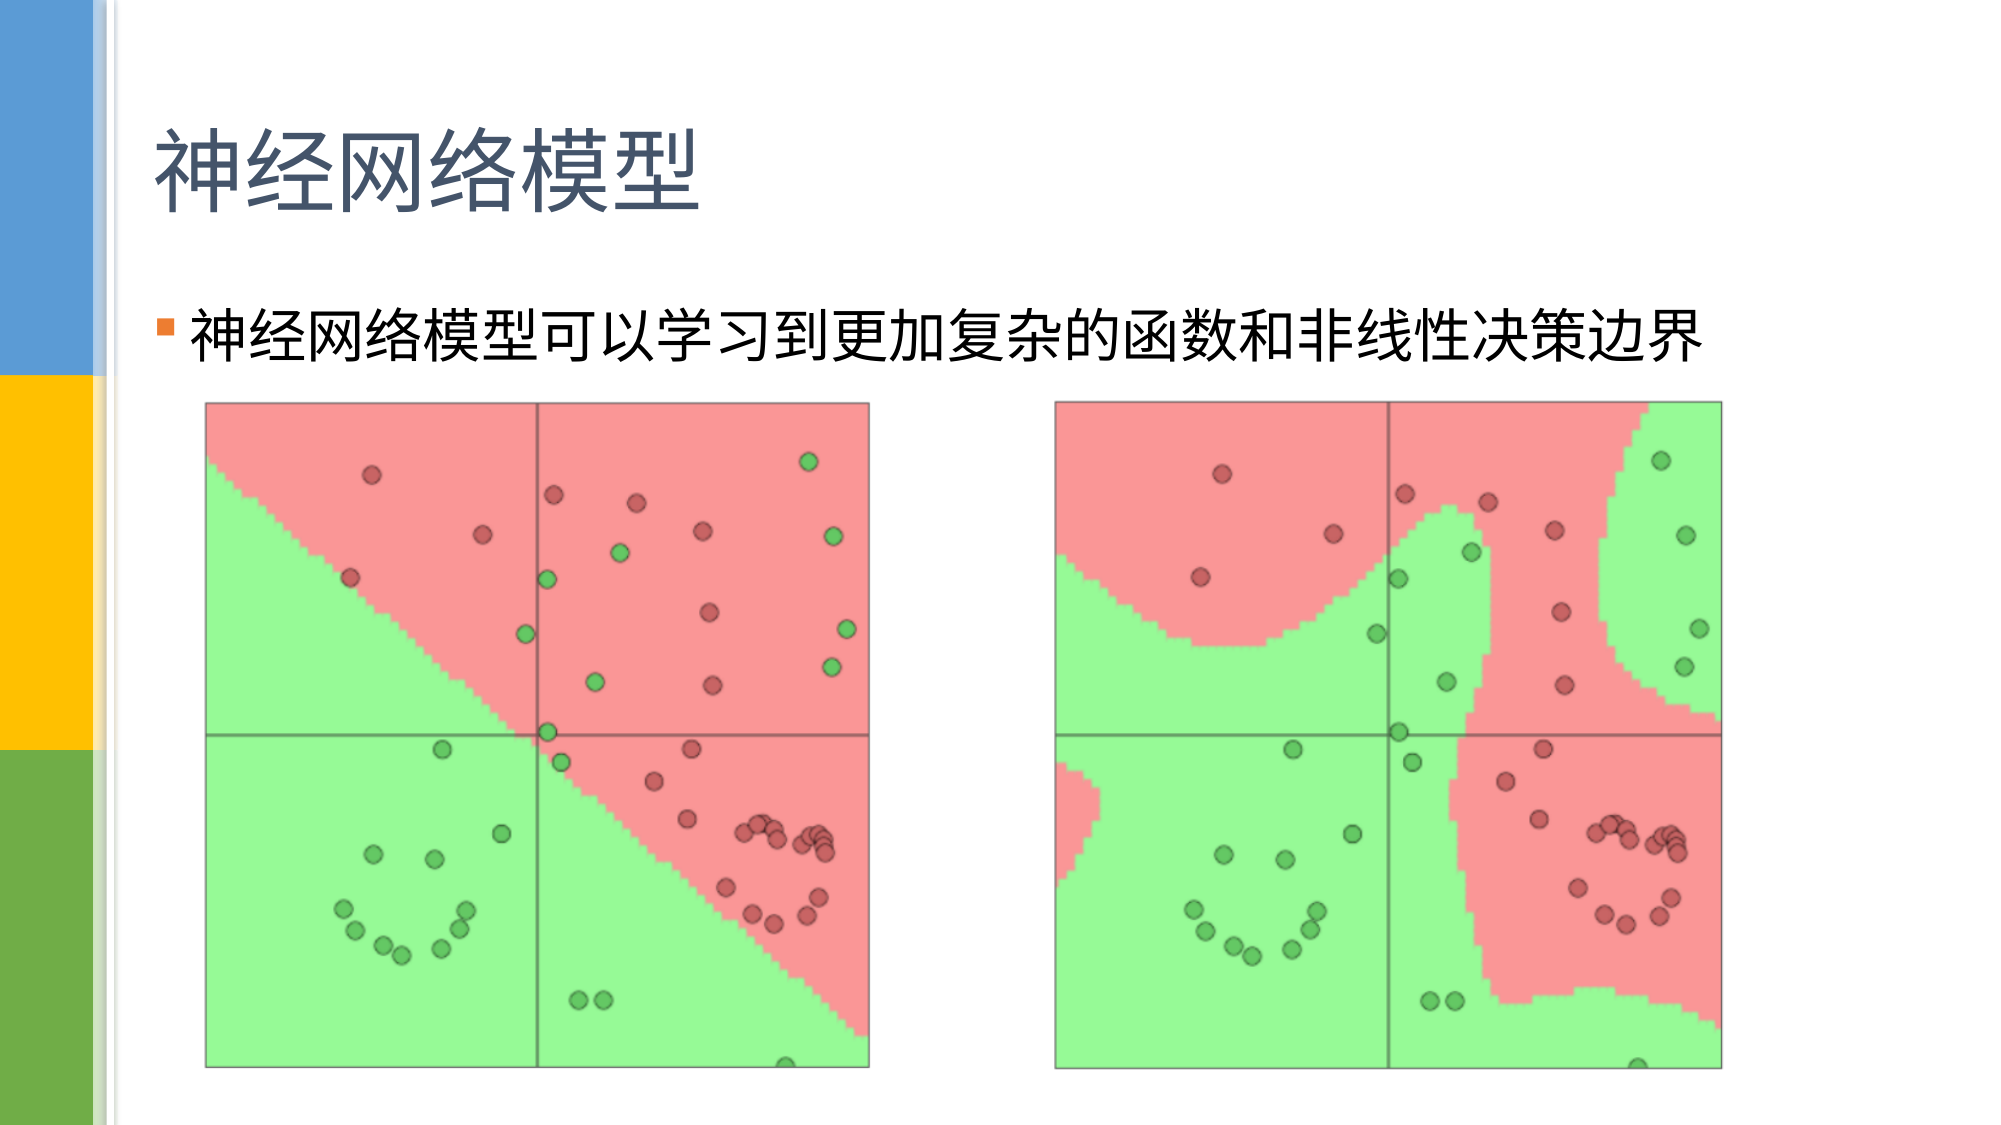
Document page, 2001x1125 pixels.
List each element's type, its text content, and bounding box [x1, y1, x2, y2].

title 神经网络模型 [137, 59, 1863, 278]
picture [194, 395, 1740, 1080]
list 神经网络模型可以学习到更加复杂的函数和非线性决策边界 [137, 299, 1863, 1014]
